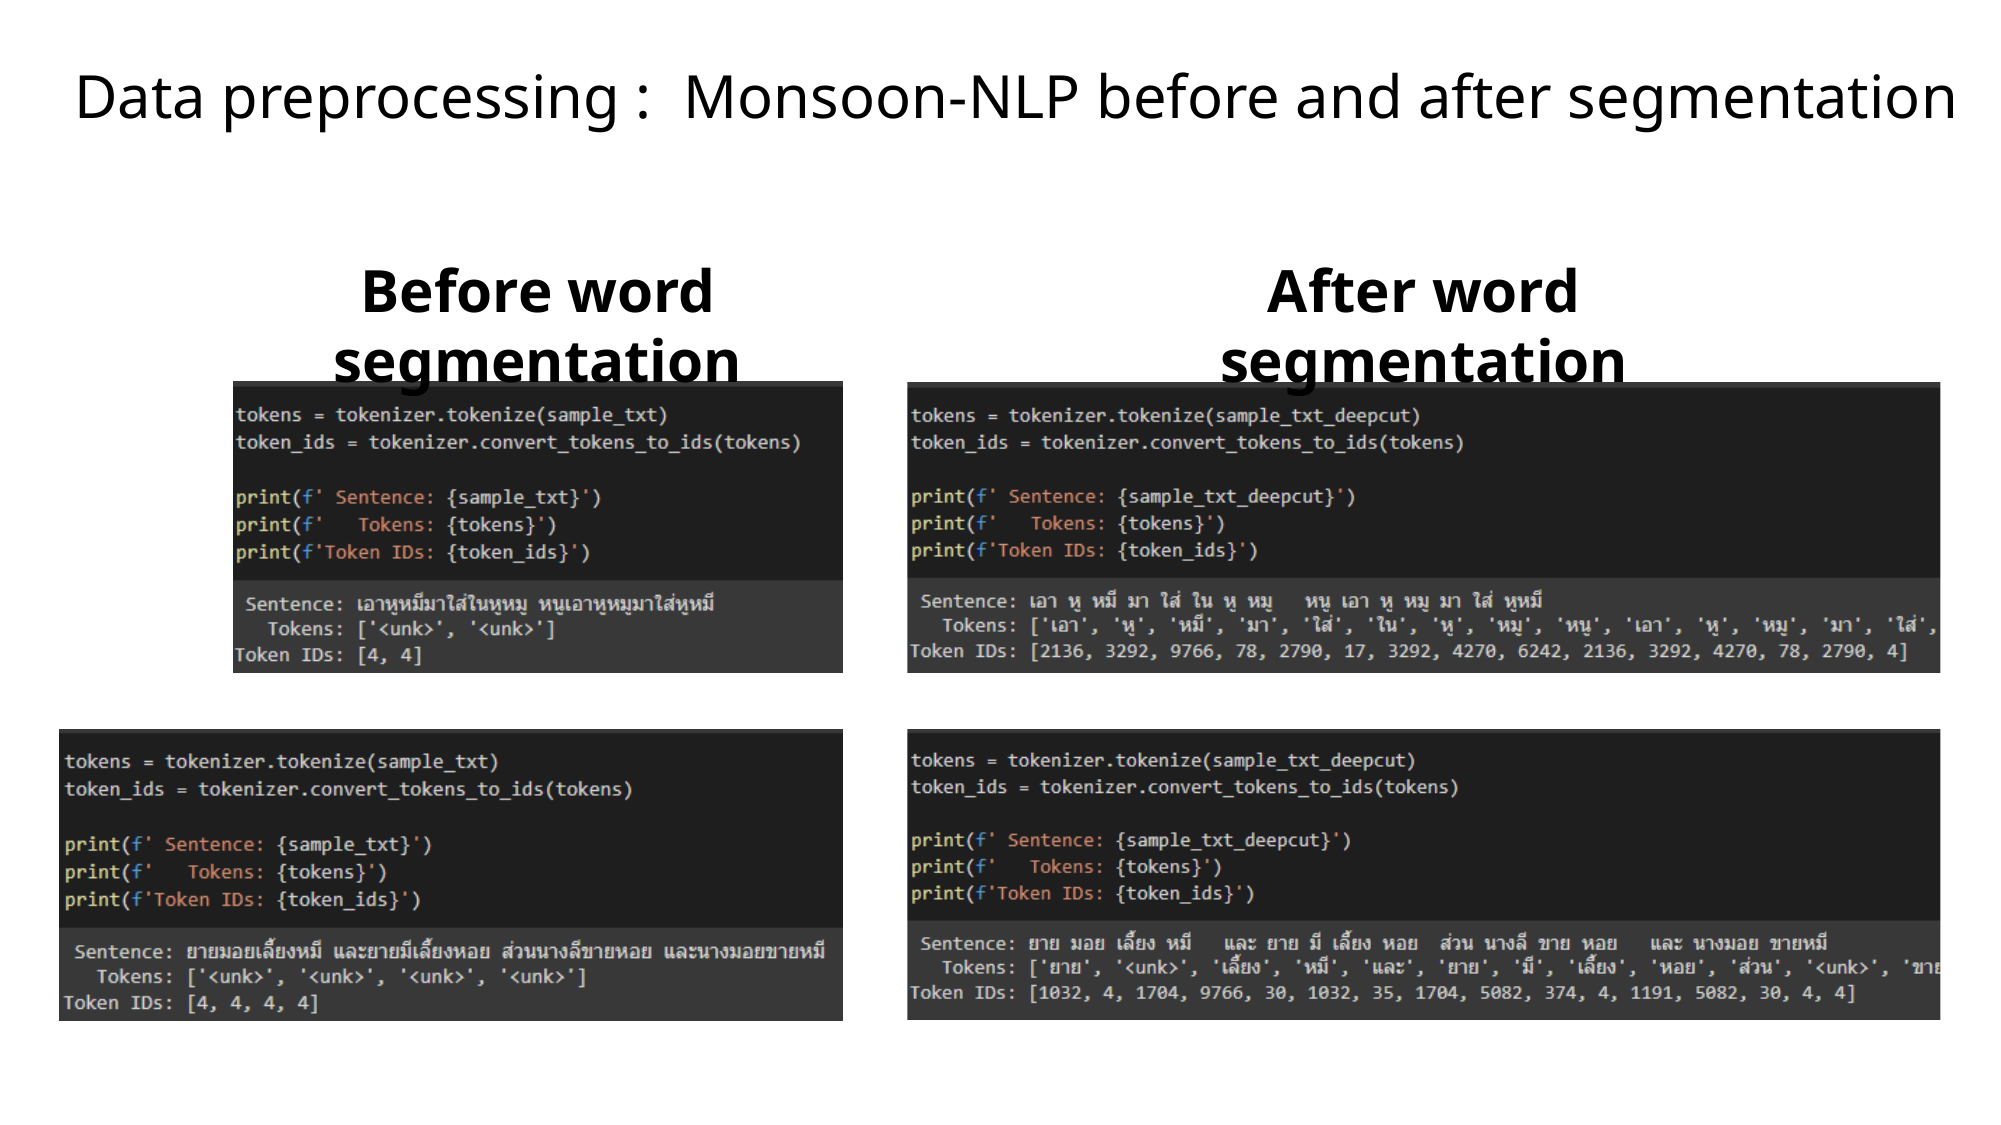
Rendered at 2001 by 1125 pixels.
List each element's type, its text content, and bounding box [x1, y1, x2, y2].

picture [907, 729, 1941, 1020]
text_box Before word segmentation [251, 246, 825, 381]
picture [59, 729, 843, 1021]
text_box After word segmentation [1136, 246, 1711, 381]
text_box Data preprocessing : Monsoon-NLP before and after segmentation [59, 34, 1986, 163]
picture [233, 381, 843, 673]
picture [907, 381, 1941, 673]
